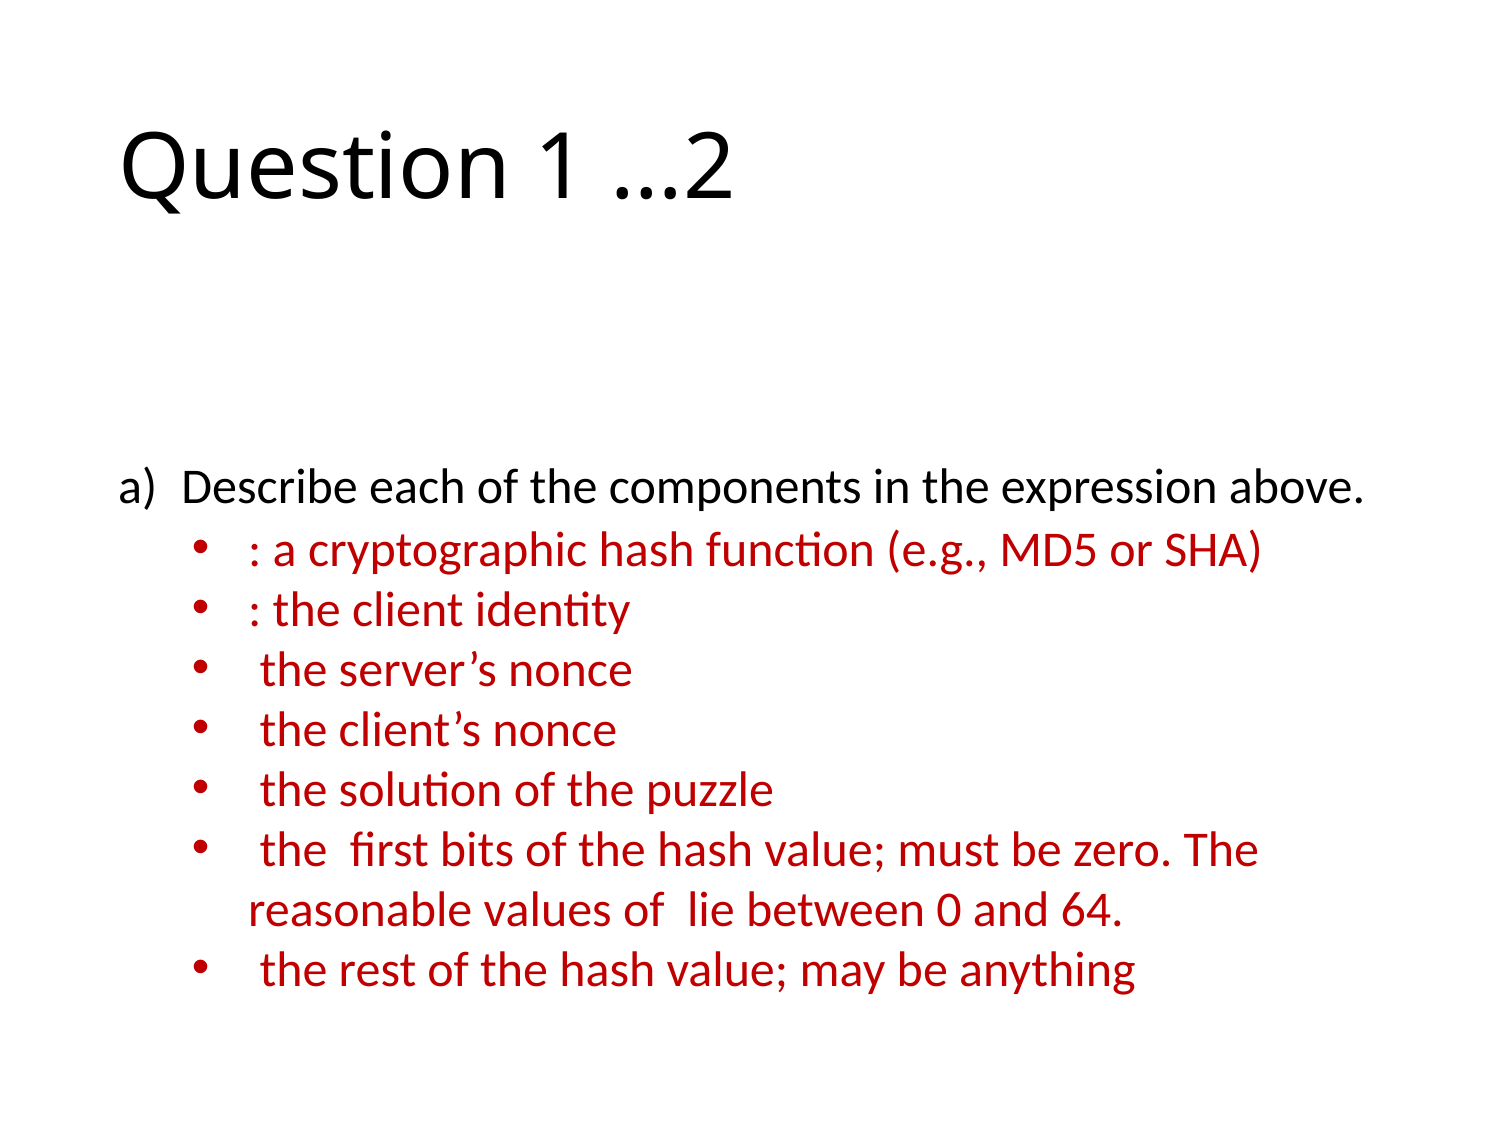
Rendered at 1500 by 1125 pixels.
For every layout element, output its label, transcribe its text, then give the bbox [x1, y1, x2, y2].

title Question 1 …2 [103, 59, 1397, 278]
